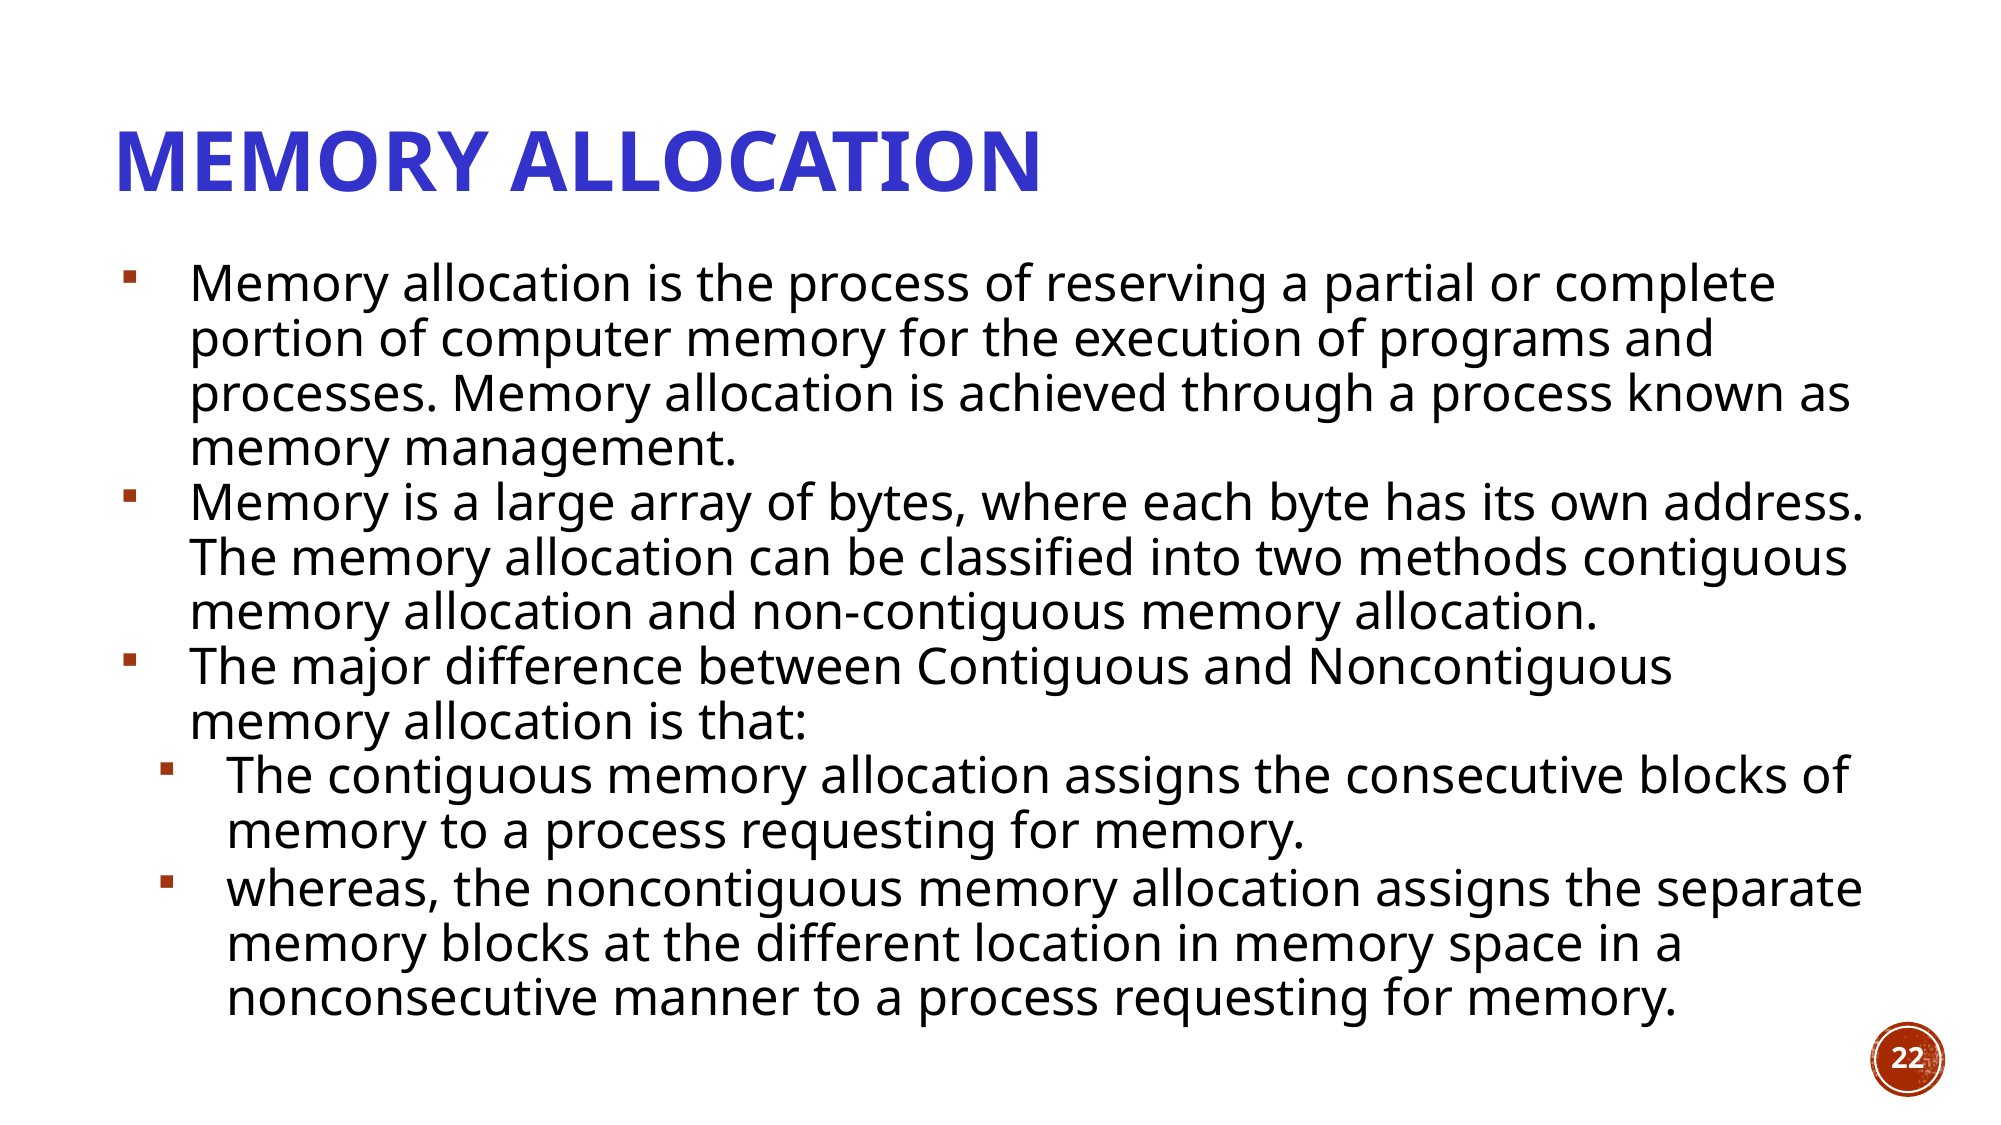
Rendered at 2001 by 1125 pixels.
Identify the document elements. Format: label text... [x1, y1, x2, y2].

slide_number 22 [1855, 1028, 1961, 1089]
list Memory allocation is the process of reserving a partial or complete portion of computer memory for the execution of programs and processes. Memory allocation is achieved through a process known as memory management. Memory is a large array of bytes, where each byte has its own address. The memory allocation can be classified into two methods contiguous memory allocation and non-contiguous memory allocation. The major difference between Contiguous and Noncontiguous memory allocation is that: The contiguous memory allocation assigns the consecutive blocks of memory to a process requesting for memory. whereas, the noncontiguous memory allocation assigns the separate memory blocks at the different location in memory space in a nonconsecutive manner to a process requesting for memory. [97, 250, 1905, 1089]
title Memory Allocation [97, 79, 1905, 250]
